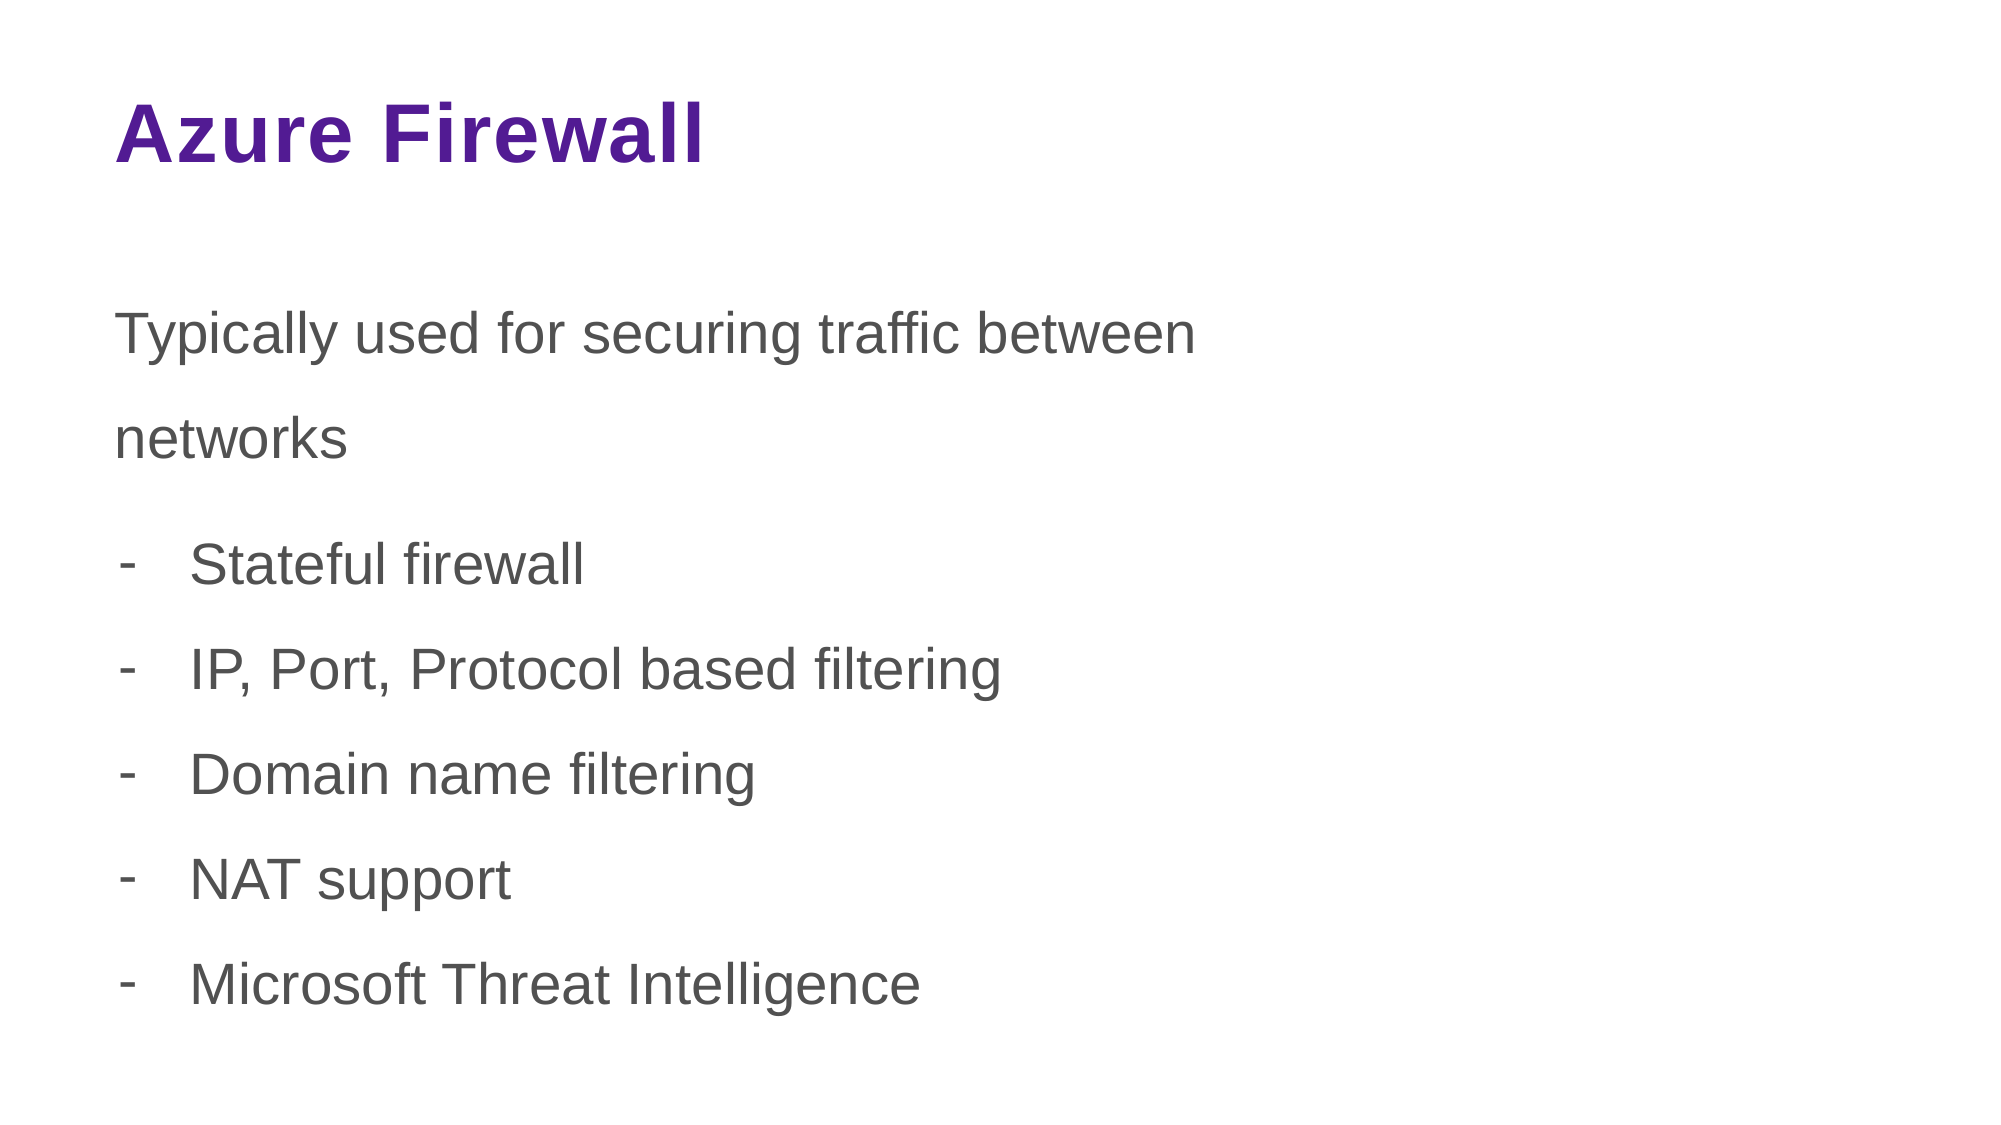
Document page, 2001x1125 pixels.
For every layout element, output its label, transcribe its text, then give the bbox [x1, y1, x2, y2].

list Typically used for securing traffic between networks Stateful firewall IP, Port, Protocol based filtering Domain name filtering NAT support Microsoft Threat Intelligence [99, 210, 1300, 1066]
title Azure Firewall [99, 59, 1900, 211]
